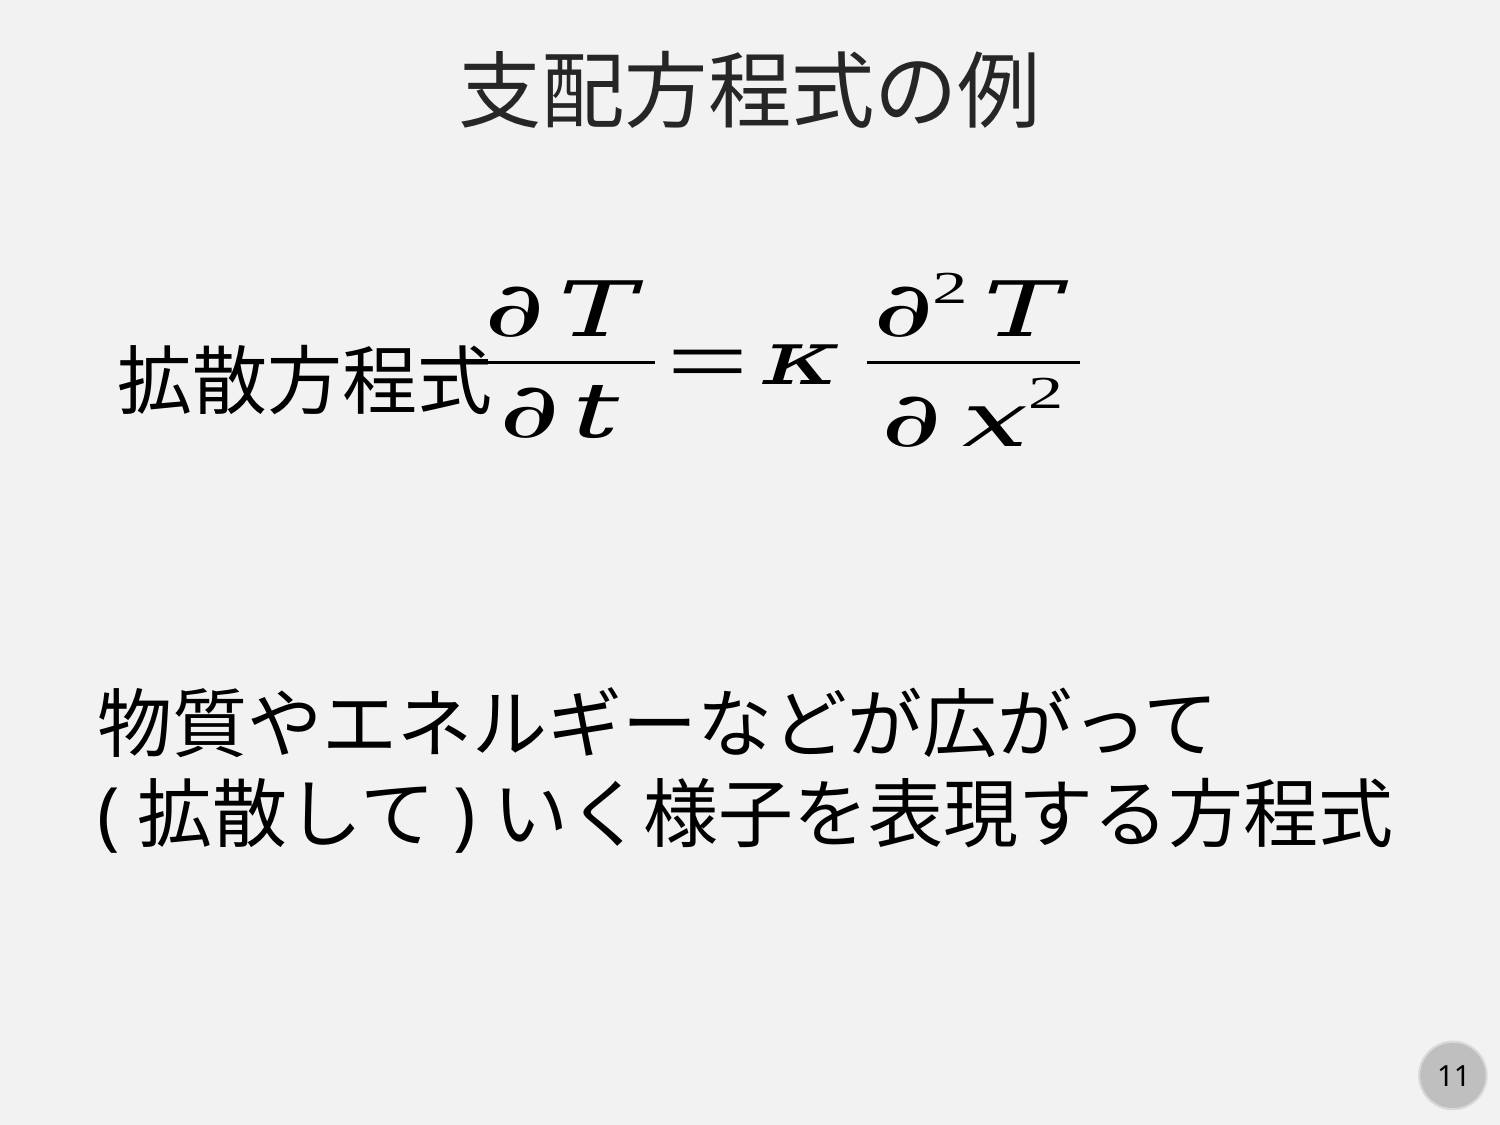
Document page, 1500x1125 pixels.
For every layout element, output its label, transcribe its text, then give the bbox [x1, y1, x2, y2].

text_box 物質やエネルギーなどが広がって (拡散して)いく様子を表現する方程式 [82, 668, 1409, 864]
text_box 拡散方程式 [102, 326, 508, 431]
list 支配方程式の例 [0, 31, 1500, 155]
